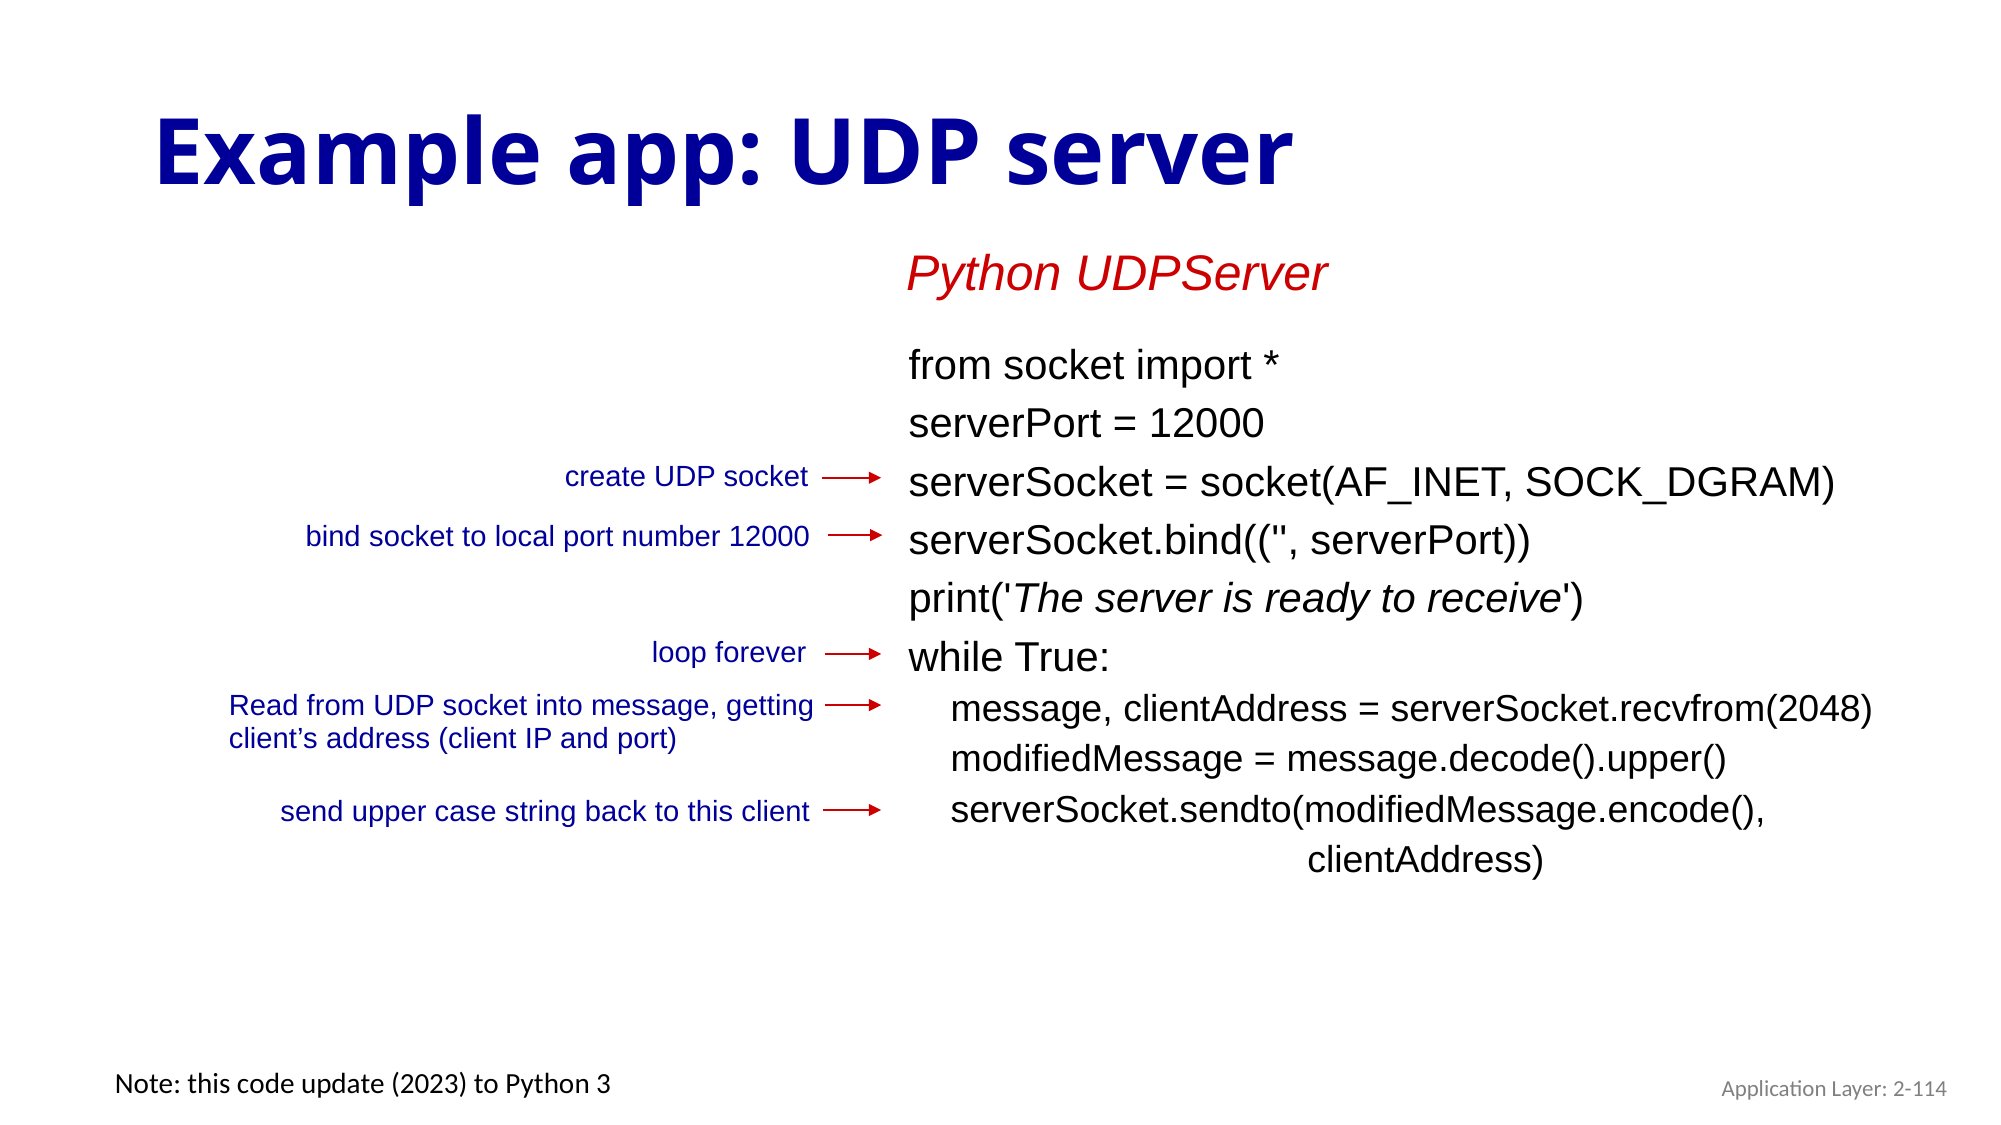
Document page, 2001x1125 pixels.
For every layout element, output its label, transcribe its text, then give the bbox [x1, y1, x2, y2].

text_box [213, 680, 882, 763]
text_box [549, 450, 970, 501]
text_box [290, 509, 883, 561]
title Example app: UDP server [137, 74, 1863, 221]
slide_number Application Layer: 2-114 [1512, 1056, 1963, 1117]
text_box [265, 784, 896, 836]
text_box Python UDPServer [891, 233, 1343, 309]
text_box Note: this code update (2023) to Python 3 [100, 1056, 627, 1107]
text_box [637, 627, 882, 677]
text_box from socket import * serverPort = 12000 serverSocket = socket(AF_INET, SOCK_DGRAM) serverSocket.bind(('', serverPort)) print('The server is ready to receive') while True: message, clientAddress = serverSocket.recvfrom(2048) modifiedMessage = message.decode().upper() serverSocket.sendto(modifiedMessage.encode(), clientAddress) [893, 321, 1889, 887]
